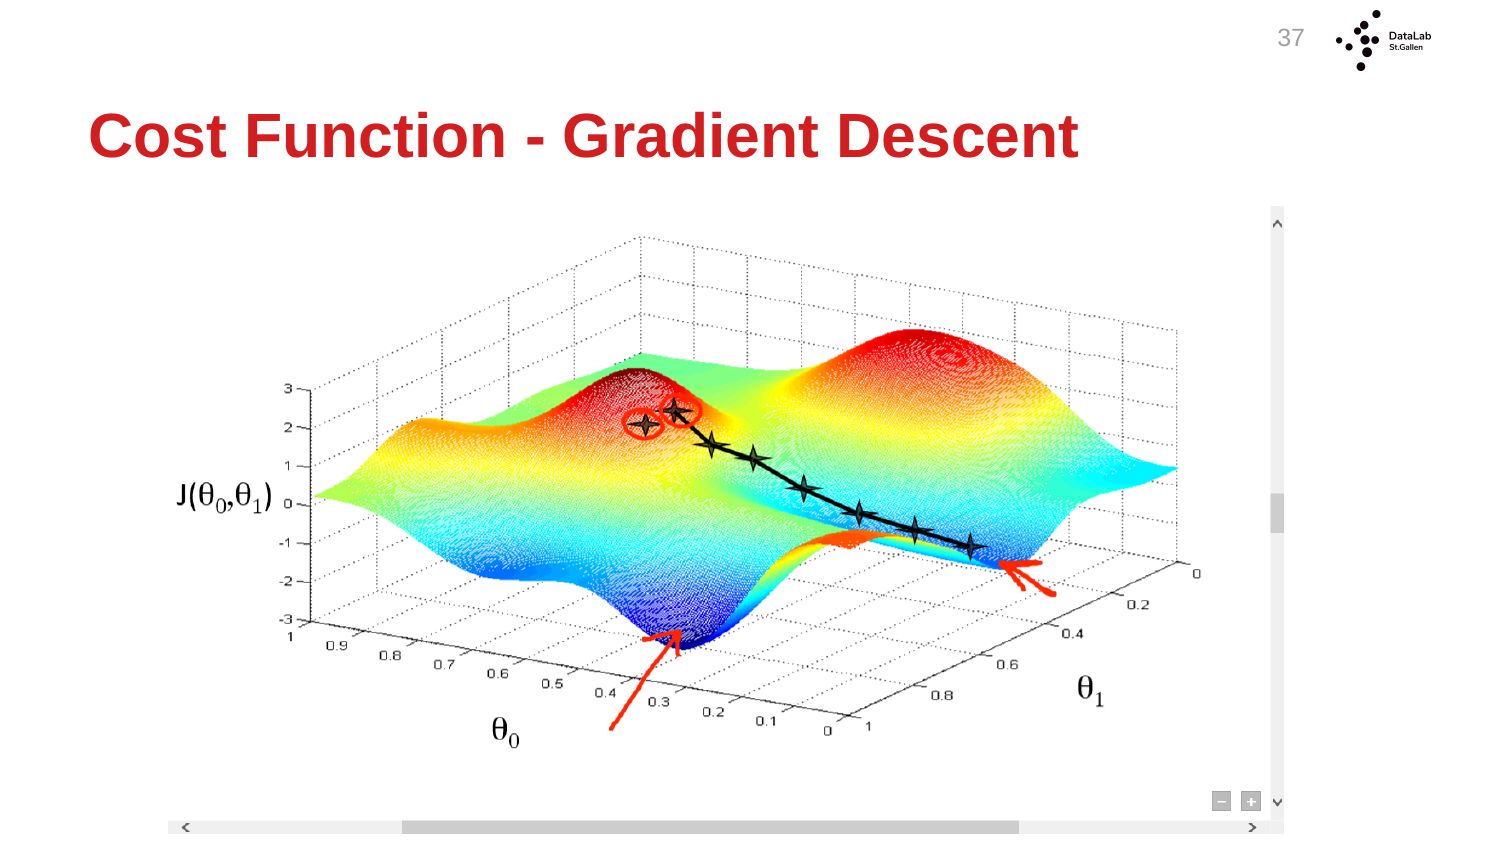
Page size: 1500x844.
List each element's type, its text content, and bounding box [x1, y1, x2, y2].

title Cost Function - Gradient Descent [73, 91, 1431, 207]
picture [168, 206, 1284, 834]
picture [1336, 10, 1431, 71]
slide_number ‹#› [1246, 20, 1306, 52]
